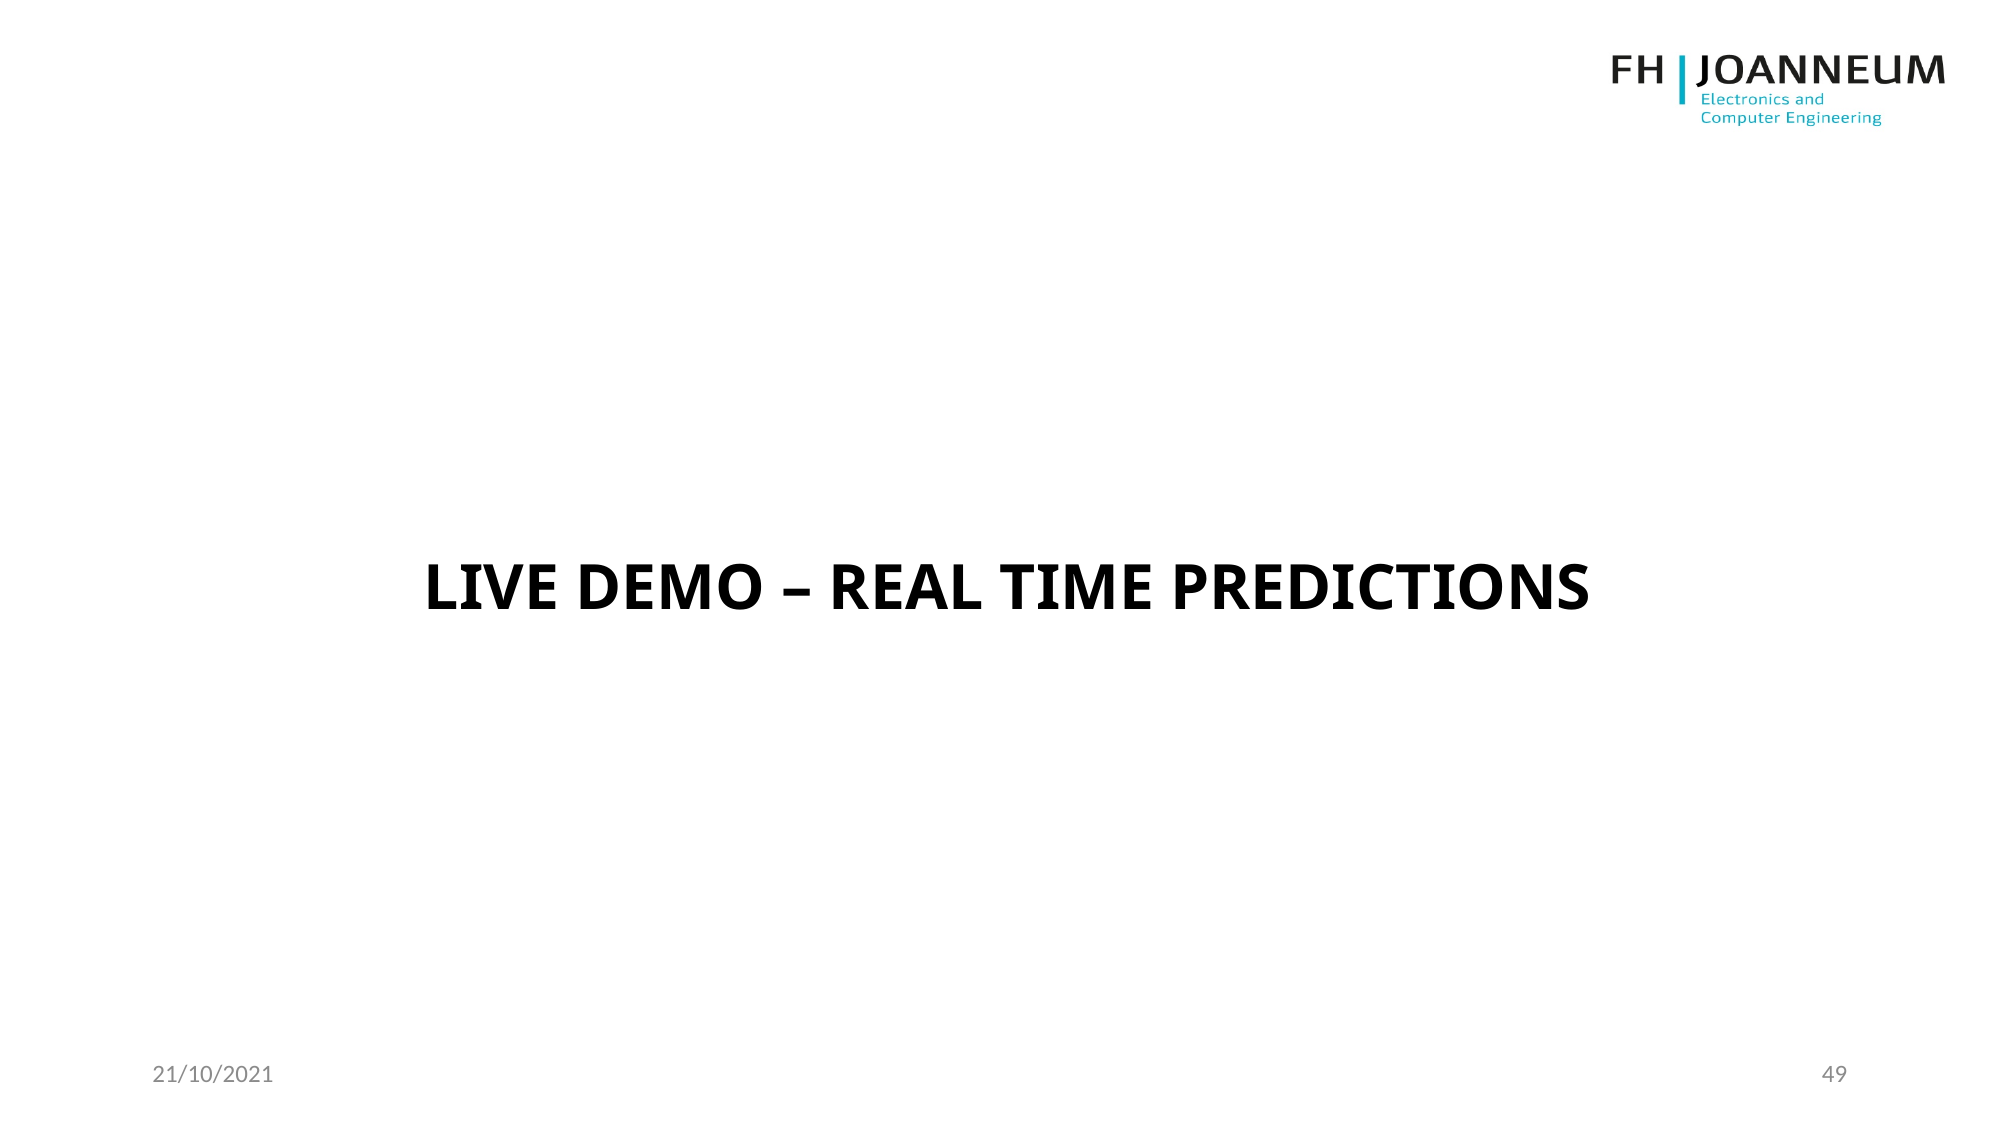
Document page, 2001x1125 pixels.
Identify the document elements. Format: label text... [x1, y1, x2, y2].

title LIVE DEMO – REAL TIME PREDICTIONS [0, 480, 2000, 698]
picture [1557, 12, 2000, 152]
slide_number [137, 1042, 588, 1103]
slide_number 49 [1412, 1042, 1863, 1103]
